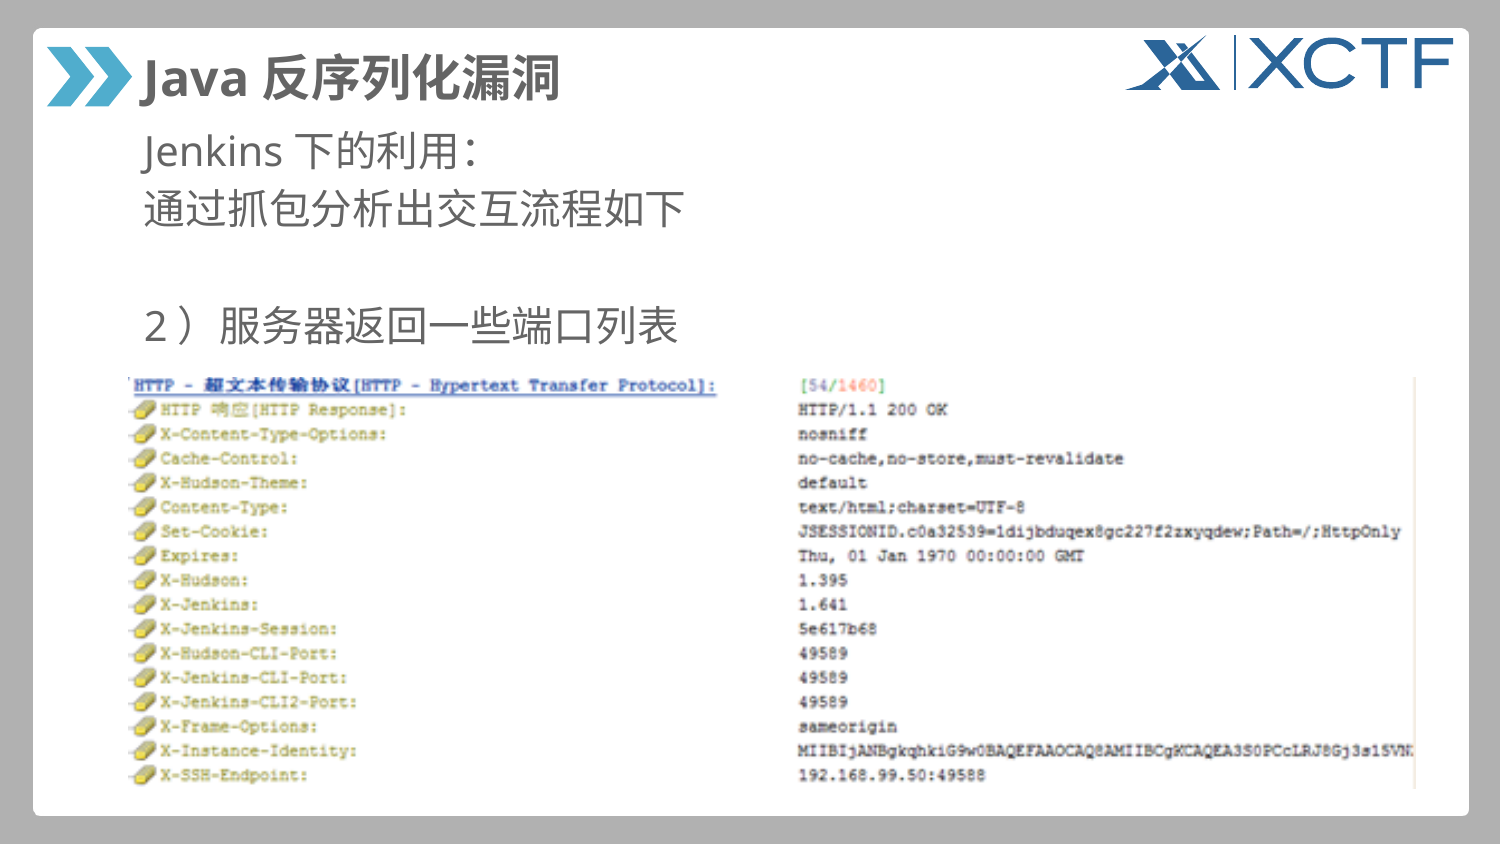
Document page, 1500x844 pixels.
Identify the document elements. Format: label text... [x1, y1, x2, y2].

picture [0, 0, 1500, 844]
title Java反序列化漏洞 [128, 35, 1125, 117]
list Jenkins下的利用： 通过抓包分析出交互流程如下 2）服务器返回一些端口列表 [128, 117, 1372, 377]
